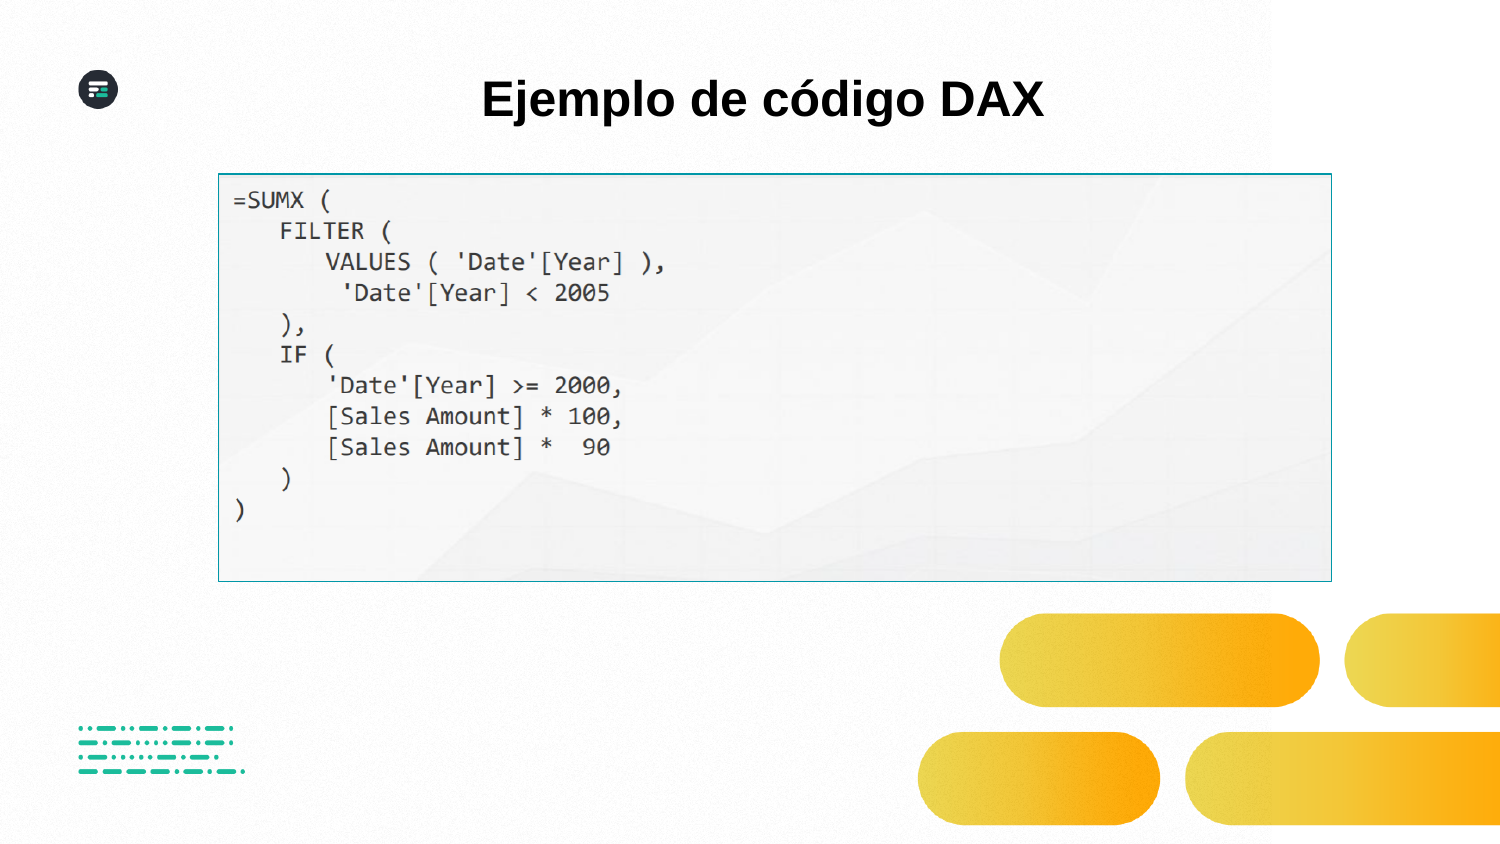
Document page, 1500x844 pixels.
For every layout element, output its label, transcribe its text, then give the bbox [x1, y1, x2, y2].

text_box Ejemplo de código DAX [466, 51, 1500, 146]
picture [0, 0, 1500, 844]
